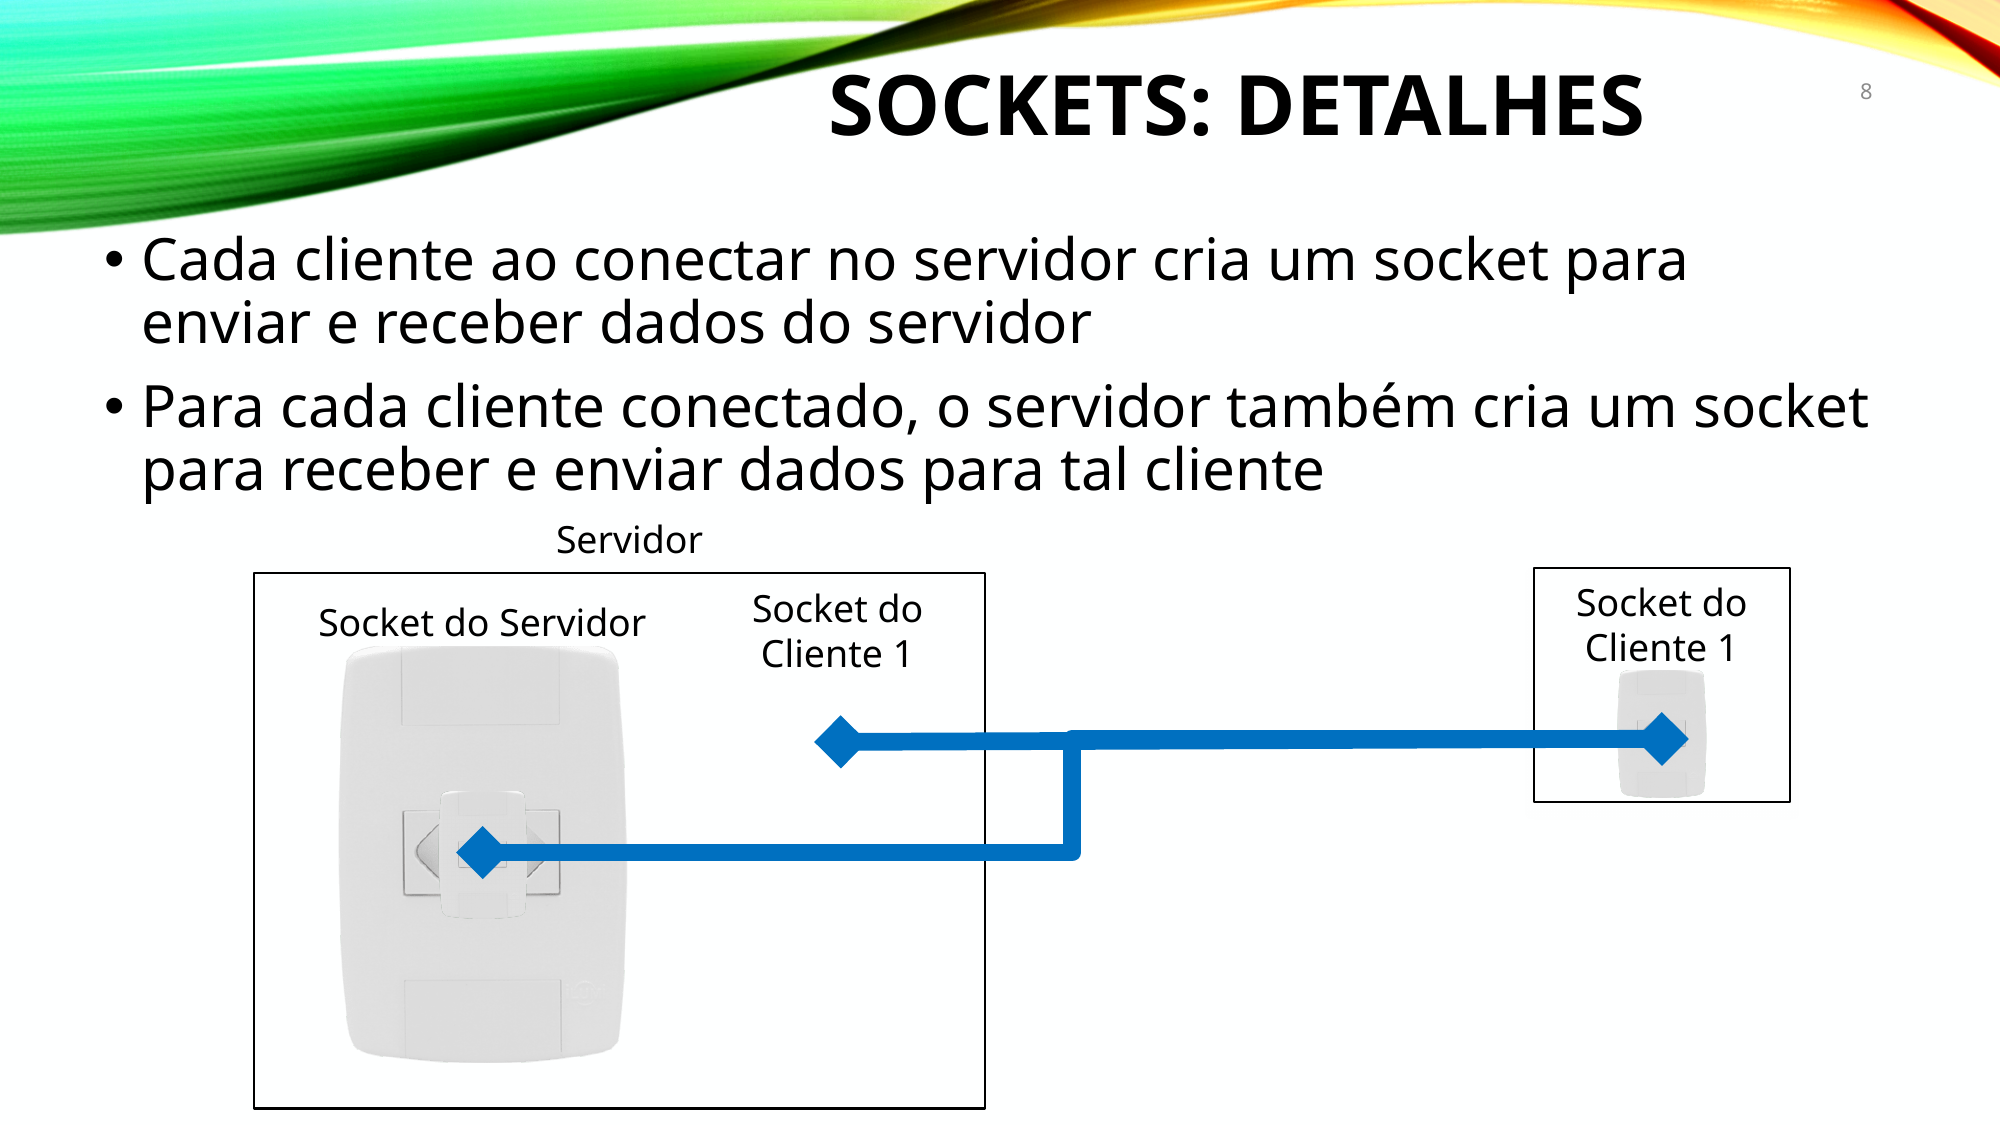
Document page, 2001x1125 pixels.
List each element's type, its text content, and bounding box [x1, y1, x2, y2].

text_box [840, 738, 1663, 743]
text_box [1533, 567, 1791, 803]
list Cada cliente ao conectar no servidor cria um socket para enviar e receber dados do servidor Para cada cliente conectado, o servidor também cria um socket para receber e enviar dados para tal cliente [89, 222, 1888, 510]
text_box [253, 572, 986, 1110]
text_box Servidor [541, 508, 718, 569]
text_box Socket do Cliente 1 [725, 578, 951, 683]
text_box Socket do Servidor [303, 591, 662, 646]
picture [0, 0, 2000, 237]
title Sockets: detalhes [563, 2, 1911, 215]
slide_number 8 [1437, 62, 1888, 123]
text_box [482, 738, 1663, 853]
picture [274, 646, 691, 1064]
